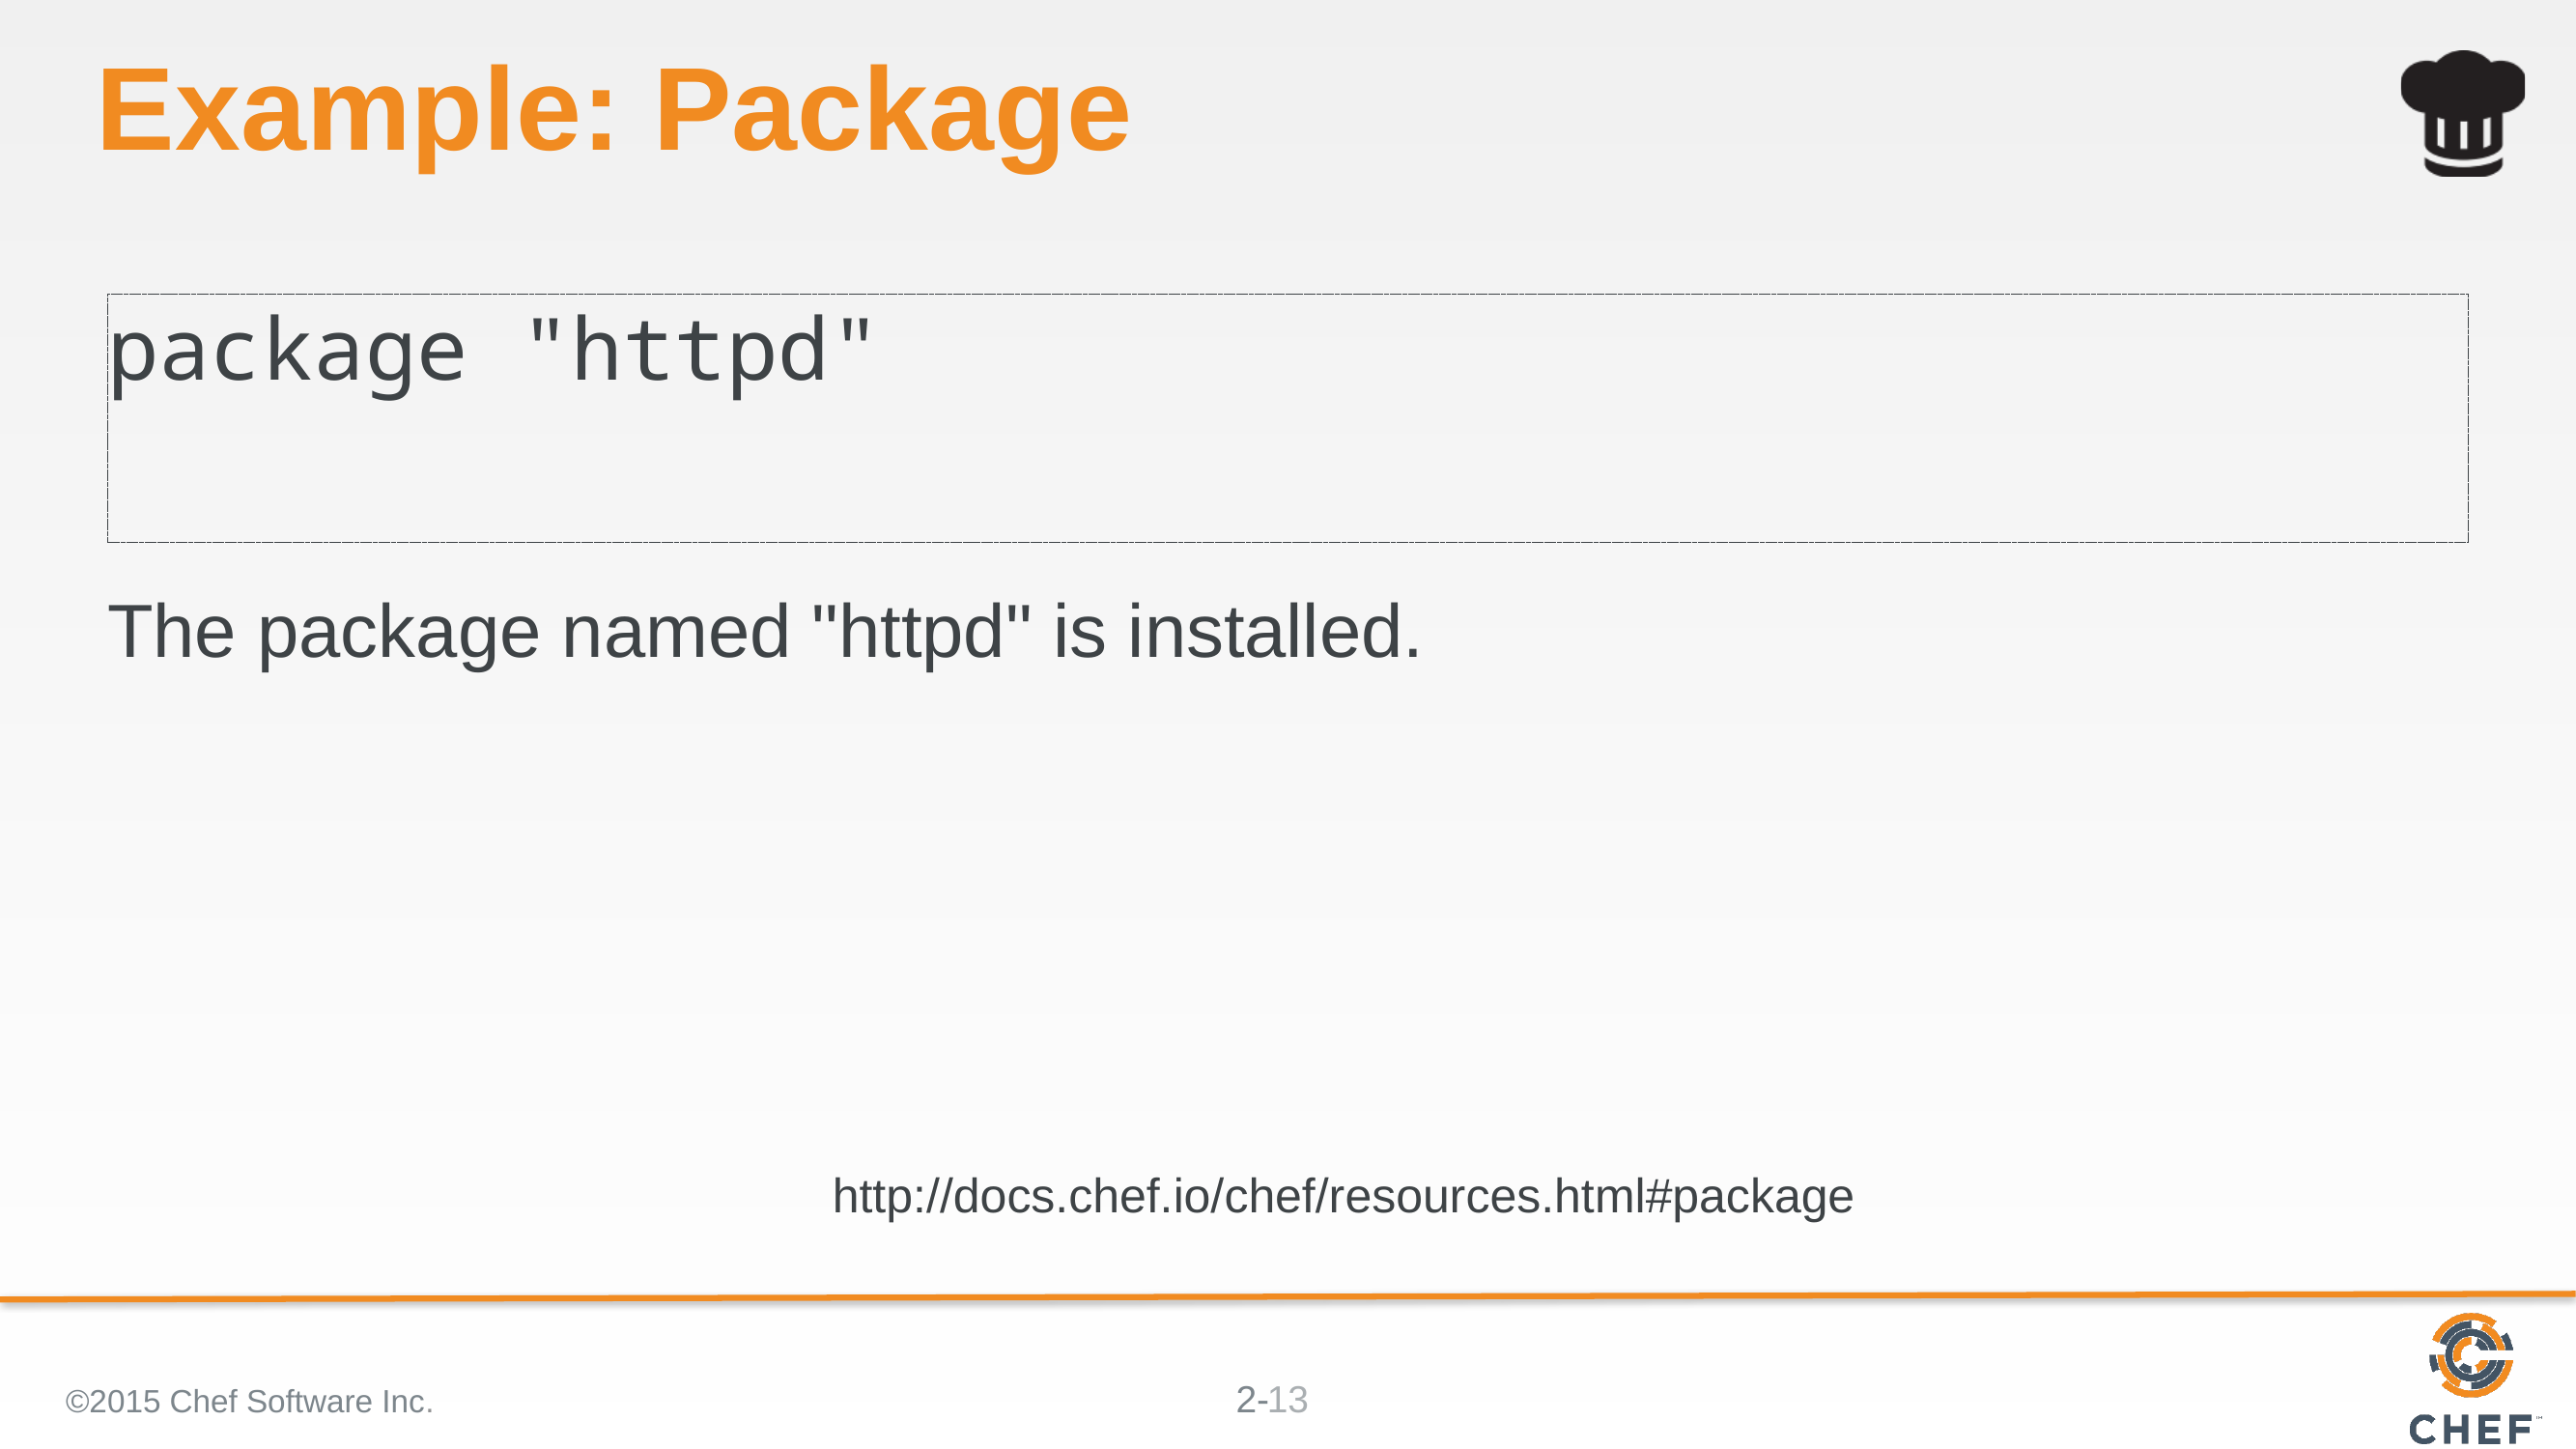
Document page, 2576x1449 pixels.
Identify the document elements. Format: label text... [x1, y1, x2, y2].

list package "httpd" [107, 294, 2469, 543]
title Example: Package [96, 48, 2463, 180]
footer ©2015 Chef Software Inc. [51, 1359, 952, 1440]
text_box http://docs.chef.io/chef/resources.html#package [674, 1164, 2014, 1262]
picture [2399, 1297, 2550, 1449]
slide_number 13 [998, 1359, 1578, 1437]
text_box The package named "httpd" is installed. [107, 582, 2469, 1125]
